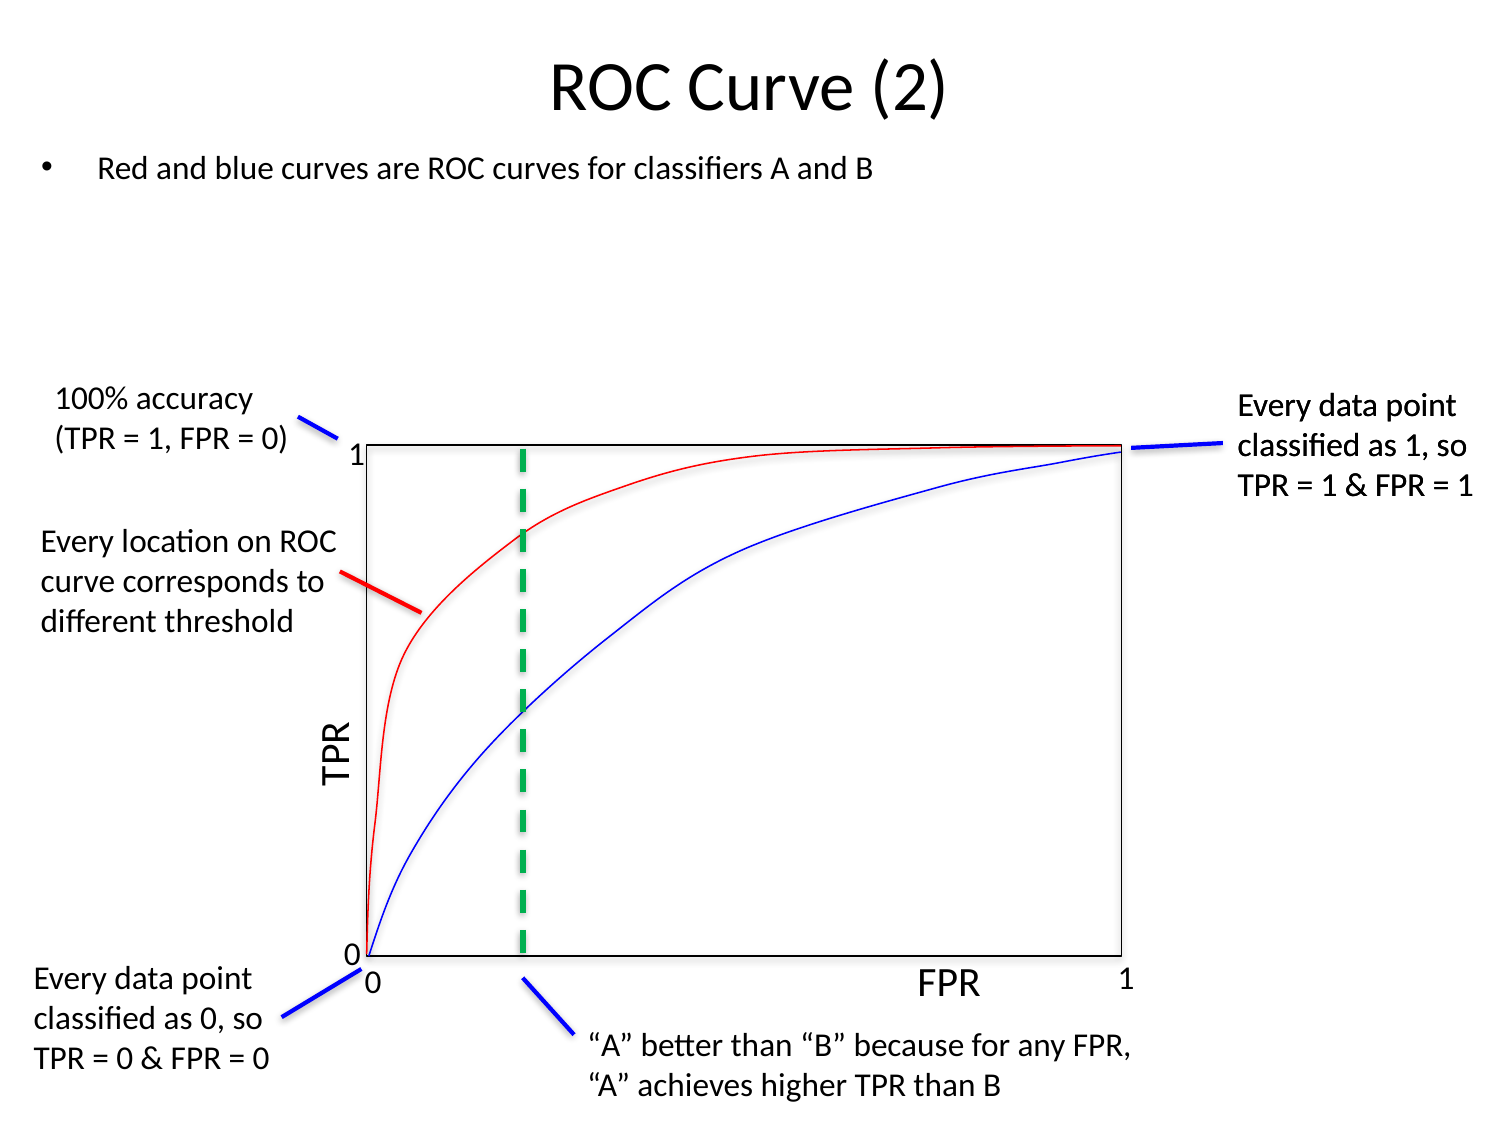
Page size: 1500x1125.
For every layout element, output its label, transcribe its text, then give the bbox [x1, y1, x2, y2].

text_box 1 [1102, 949, 1150, 1004]
list Red and blue curves are ROC curves for classifiers A and B [25, 138, 1425, 324]
text_box TPR [300, 706, 365, 801]
text_box Every data point classified as 1, so TPR = 1 & FPR = 1 [1222, 375, 1500, 511]
title ROC Curve (2) [75, 1, 1425, 138]
text_box 0 [367, 953, 397, 1008]
text_box 100% accuracy (TPR = 1, FPR = 0) [39, 368, 317, 464]
text_box [528, 444, 1121, 699]
text_box [528, 458, 1122, 957]
text_box 1 [333, 424, 380, 480]
text_box [528, 451, 1121, 849]
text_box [339, 571, 422, 614]
text_box “A” better than “B” because for any FPR, “A” achieves higher TPR than B [572, 1015, 1179, 1111]
text_box [366, 444, 1051, 611]
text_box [281, 968, 362, 1018]
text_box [297, 416, 339, 439]
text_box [522, 977, 575, 1035]
text_box [366, 538, 518, 924]
text_box [376, 717, 518, 952]
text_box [1130, 443, 1224, 449]
text_box 0 [329, 924, 376, 980]
text_box [386, 867, 518, 957]
text_box FPR [902, 947, 996, 1013]
text_box [366, 621, 419, 851]
text_box Every data point classified as 0, so TPR = 0 & FPR = 0 [18, 949, 323, 1084]
